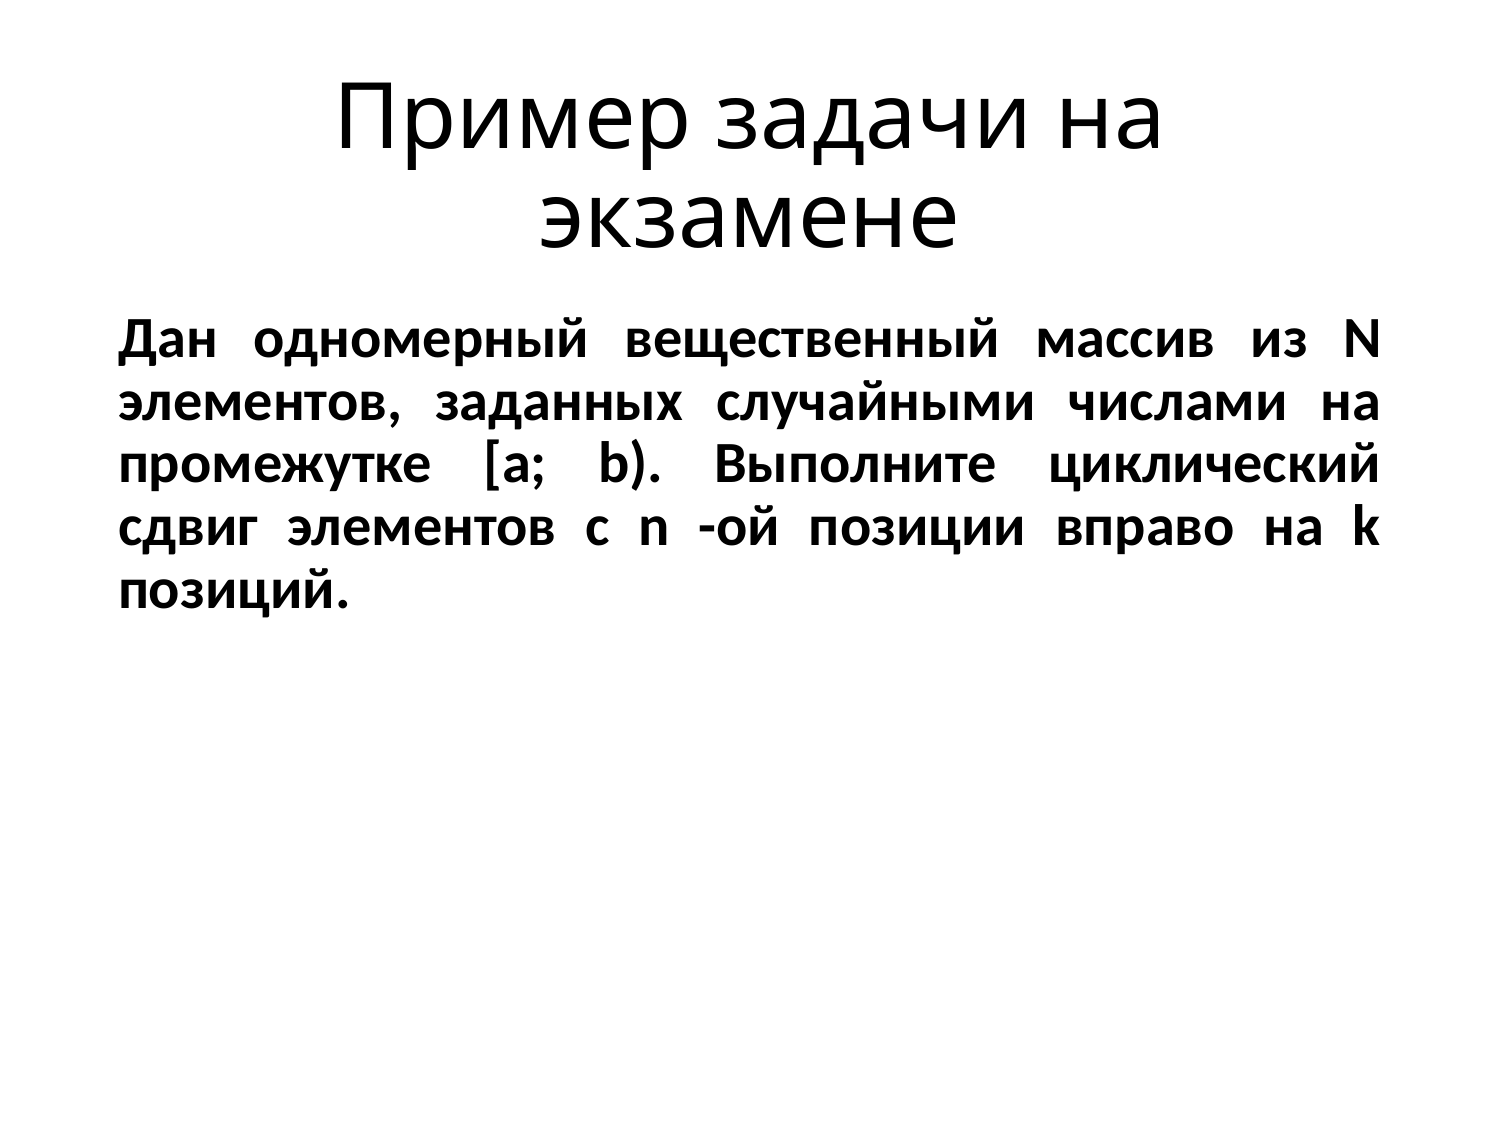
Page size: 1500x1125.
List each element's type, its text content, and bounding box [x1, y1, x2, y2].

title Пример задачи на экзамене [103, 59, 1397, 278]
list Дан одномерный вещественный массив из N элементов, заданных случайными числами на промежутке [a; b). Выполните циклический сдвиг элементов с n -ой позиции вправо на k позиций. [103, 299, 1397, 1014]
